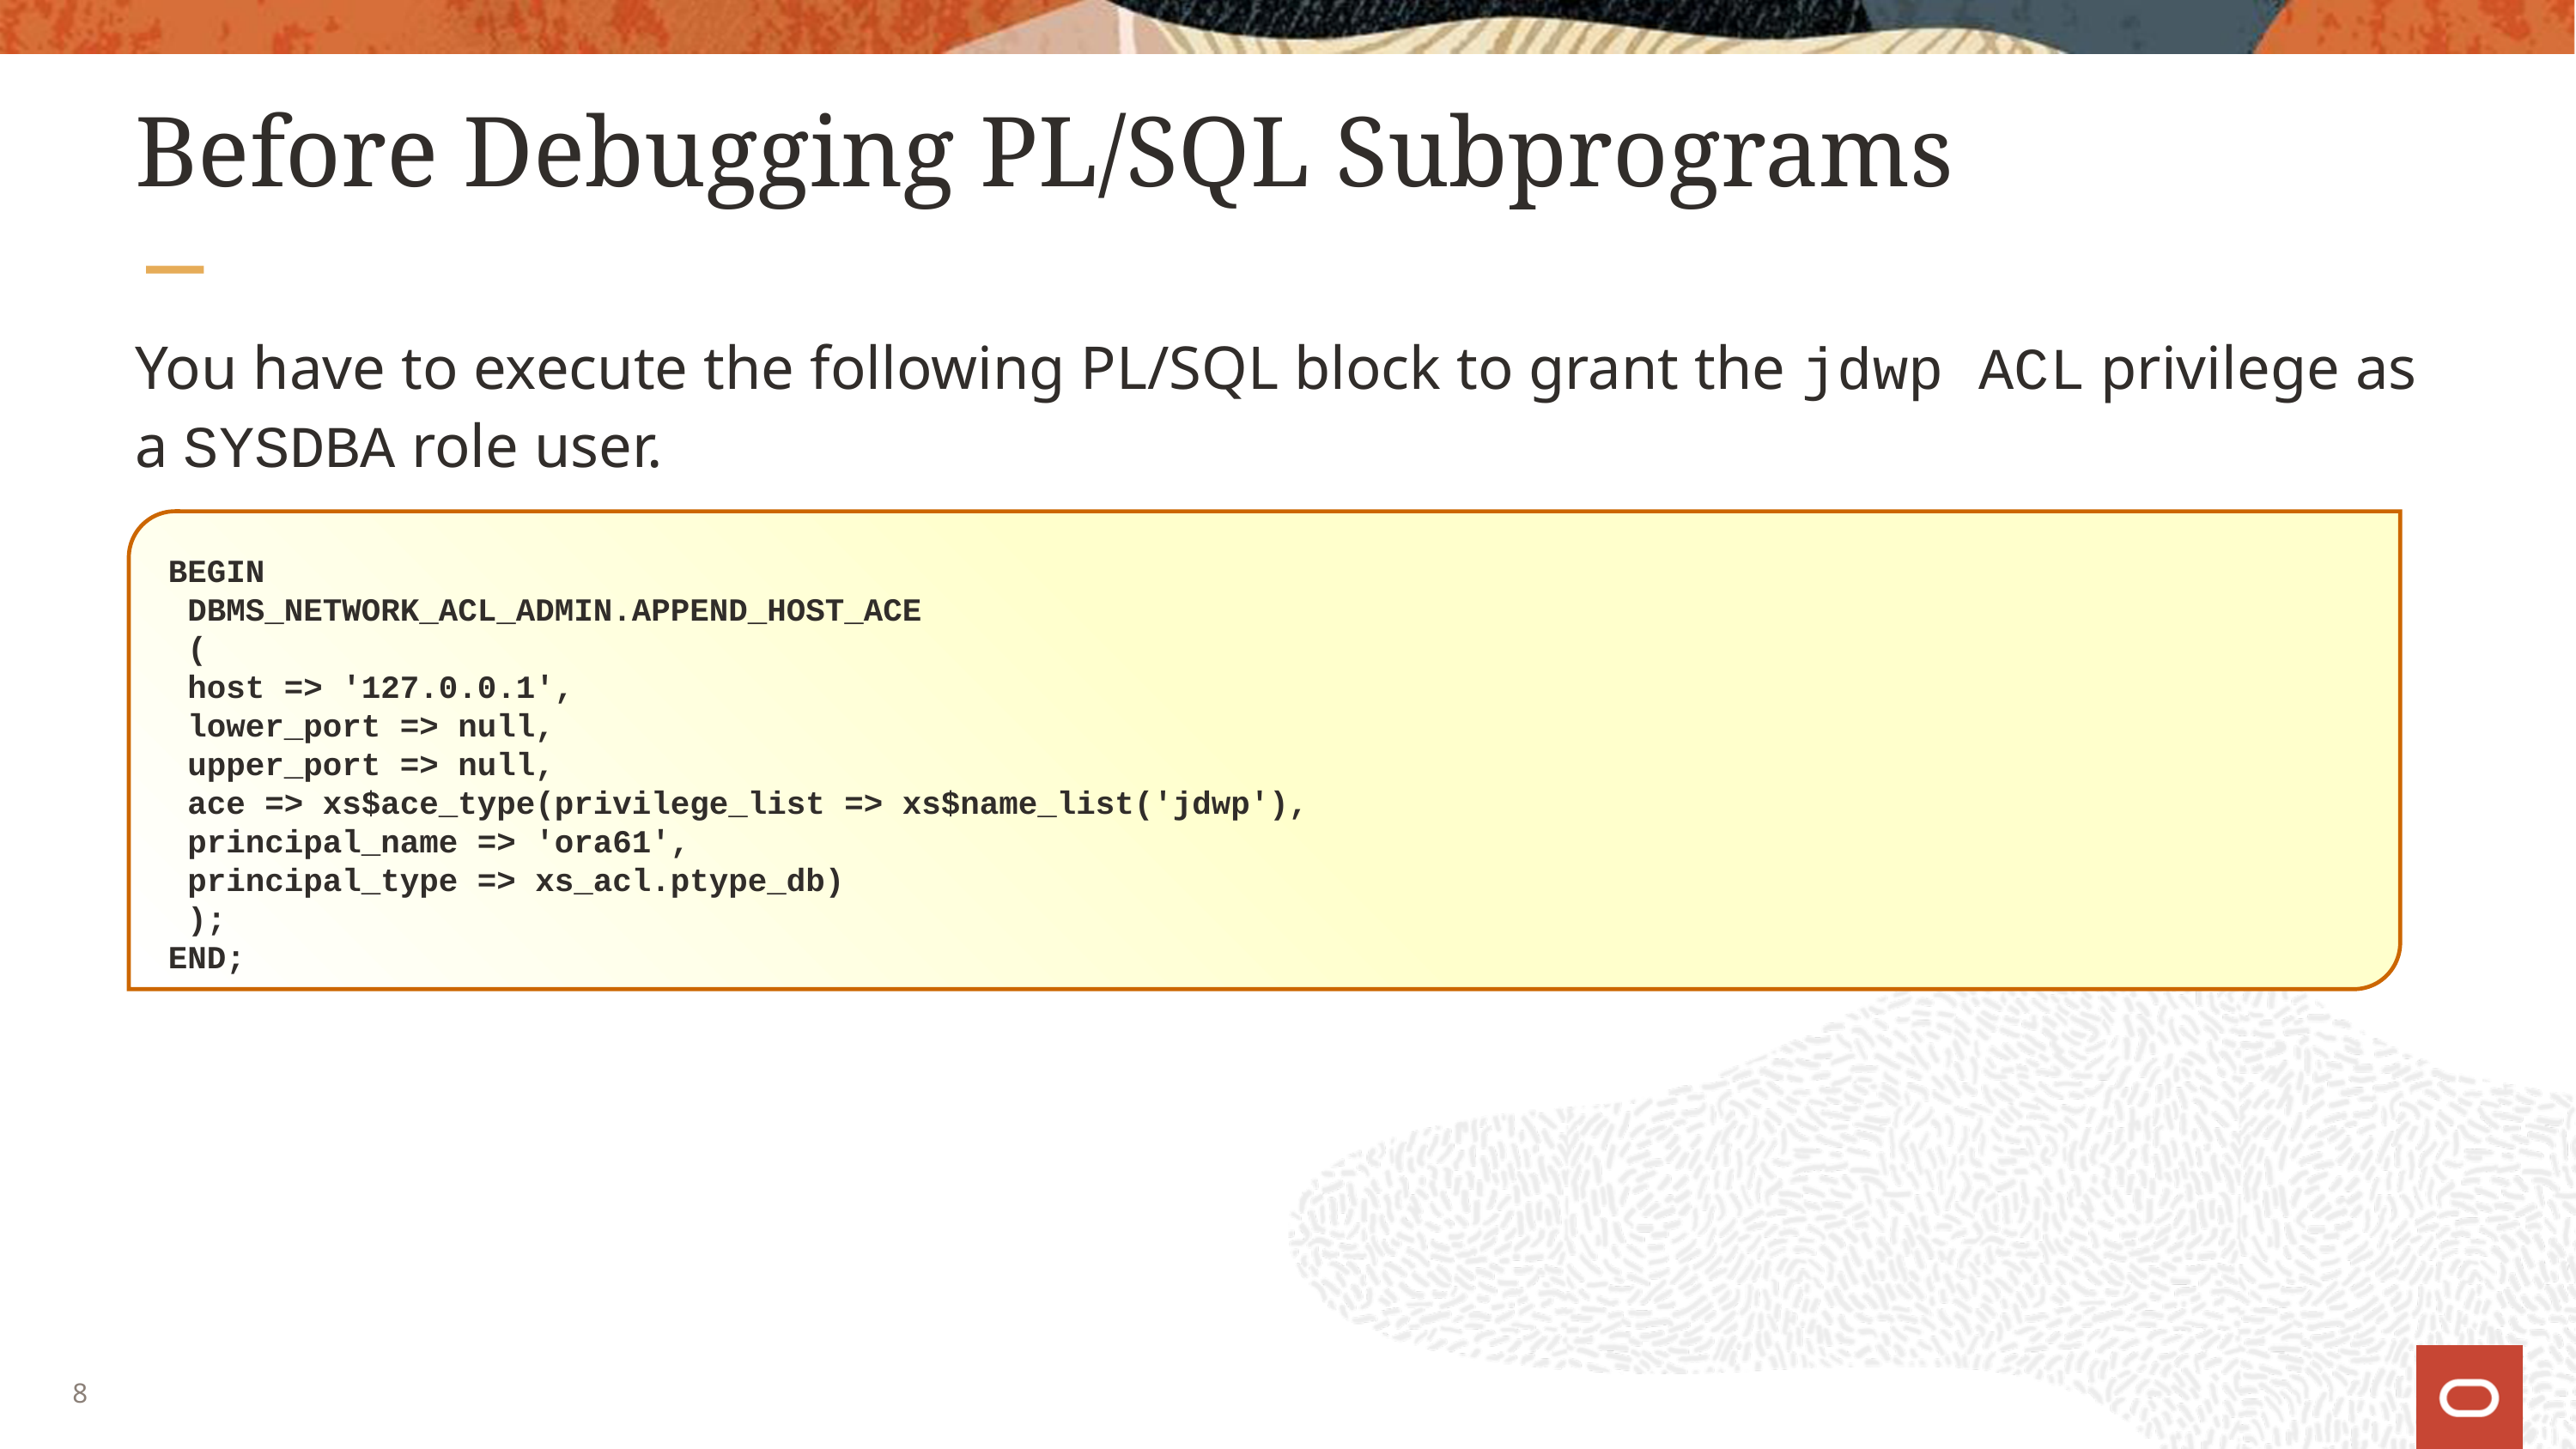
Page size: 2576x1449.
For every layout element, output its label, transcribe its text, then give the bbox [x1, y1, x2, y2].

title Before Debugging PL/SQL Subprograms [131, 86, 2445, 252]
list You have to execute the following PL/SQL block to grant the jdwp ACL privilege as a SYSDBA role user. [131, 319, 2445, 483]
picture [0, 0, 2576, 54]
text_box BEGIN DBMS_NETWORK_ACL_ADMIN.APPEND_HOST_ACE ( host => '127.0.0.1', lower_port => null, upper_port => null, ace => xs$ace_type(privilege_list => xs$name_list('jdwp'), principal_name => 'ora61', principal_type => xs_acl.ptype_db) ); END; [129, 511, 2401, 990]
picture [2416, 1345, 2523, 1449]
